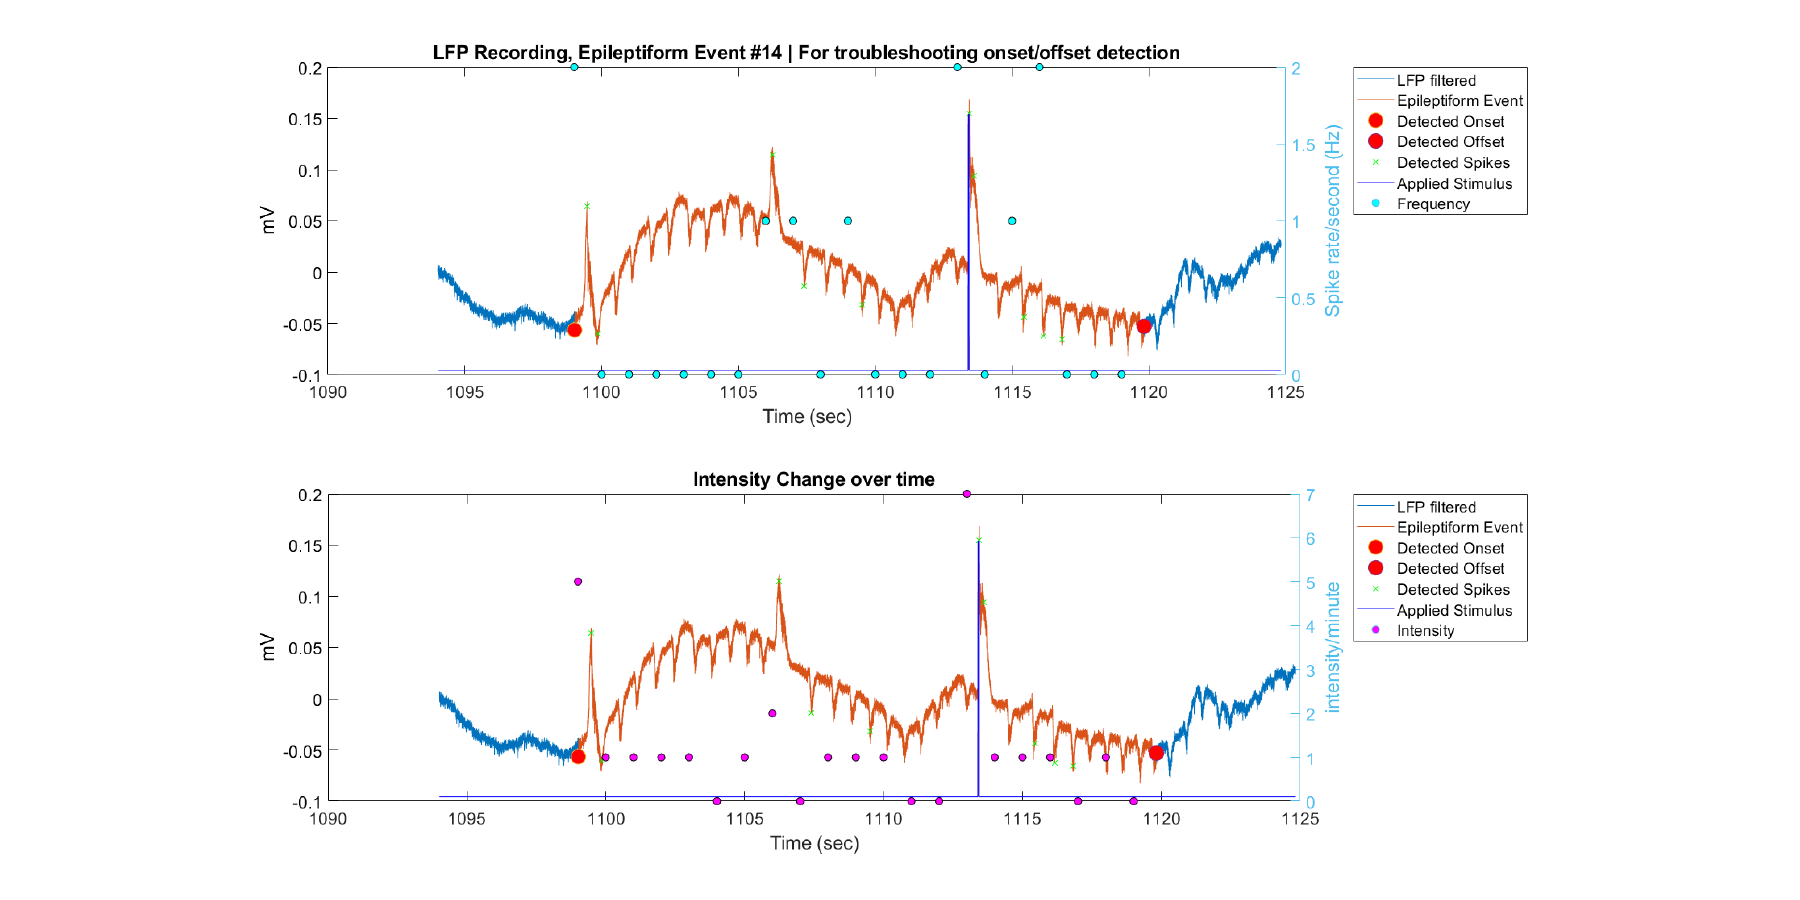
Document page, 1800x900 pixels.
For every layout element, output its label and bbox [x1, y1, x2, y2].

picture [126, 0, 1674, 900]
